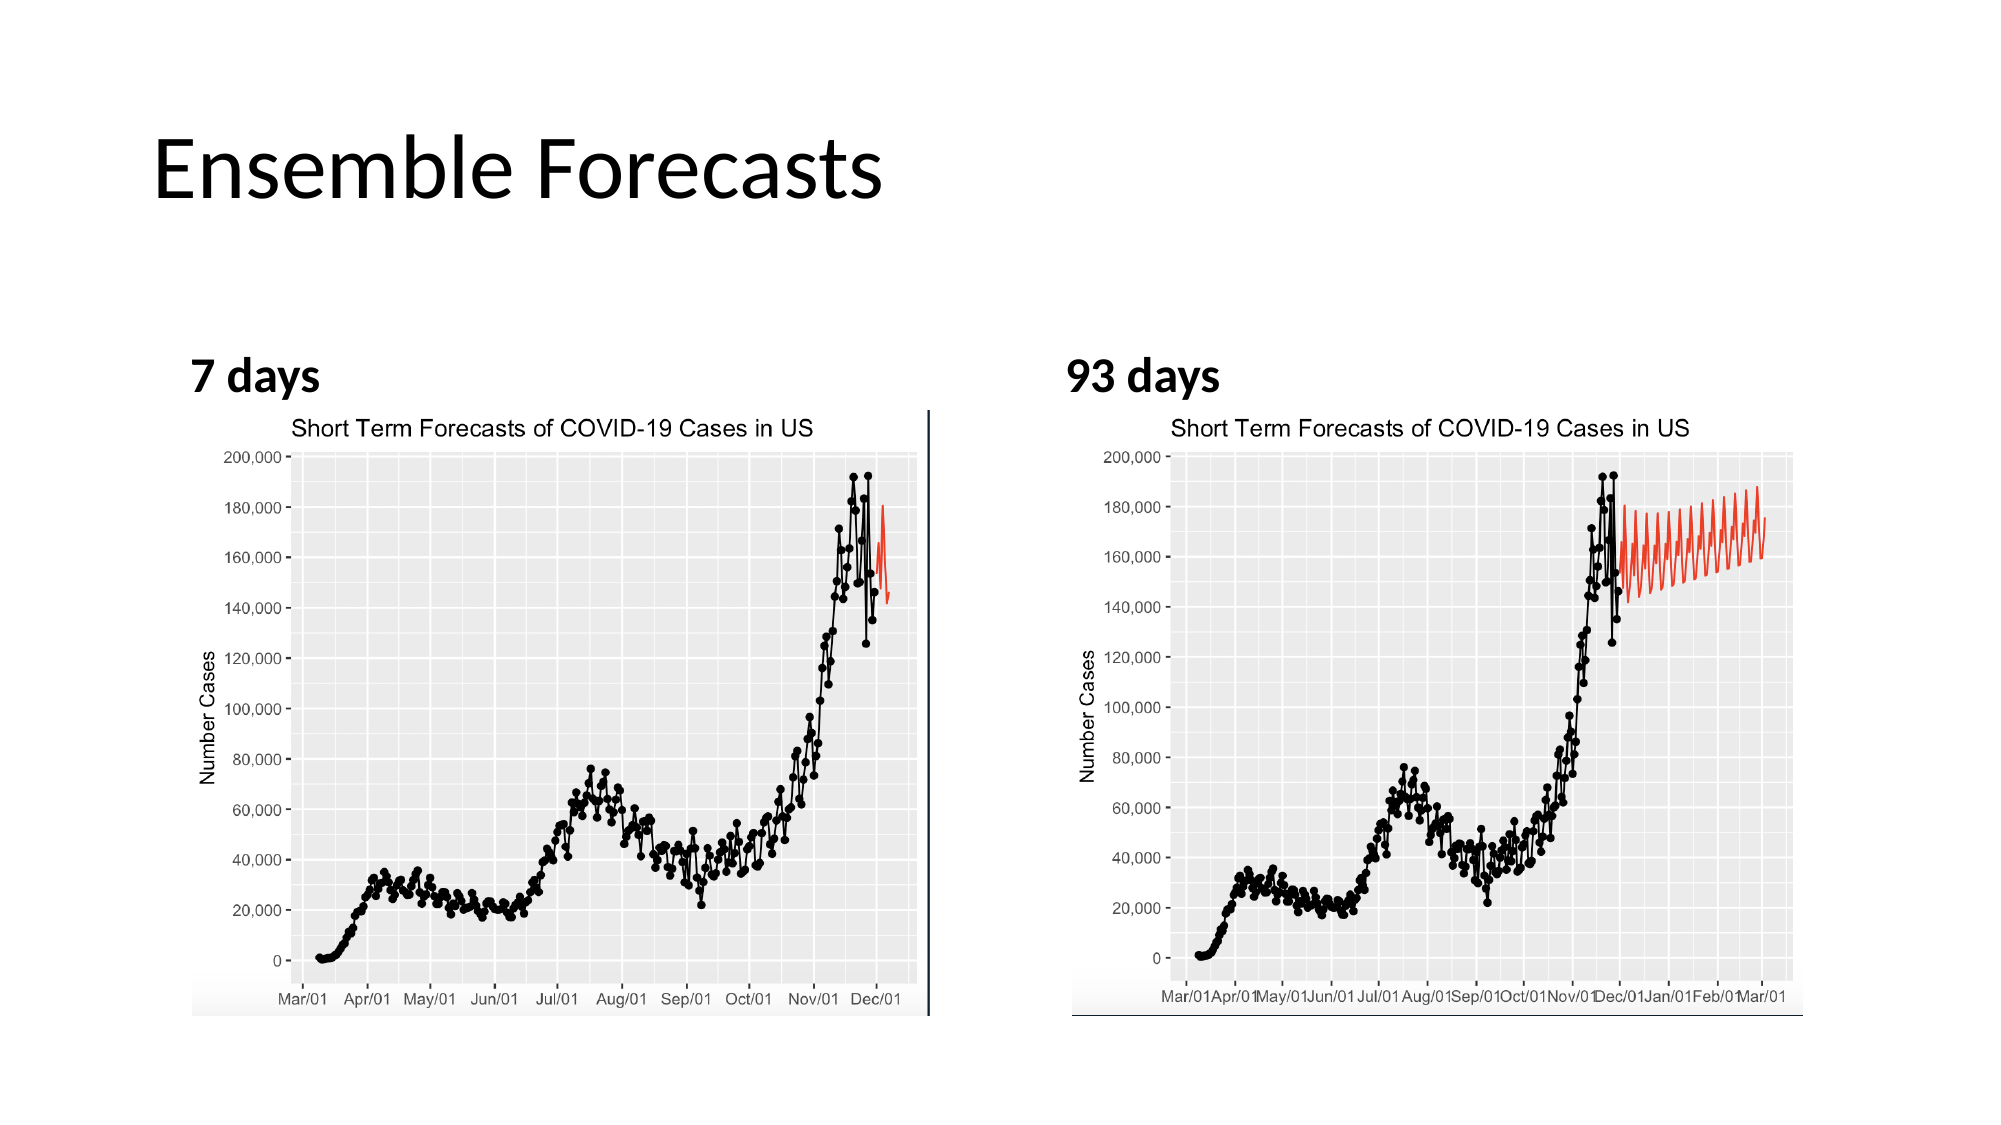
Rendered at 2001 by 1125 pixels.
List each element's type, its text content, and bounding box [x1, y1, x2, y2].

list 93 days [1012, 275, 1863, 411]
title Ensemble Forecasts [137, 59, 1863, 278]
list 7 days [137, 275, 984, 411]
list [192, 410, 930, 1016]
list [1071, 410, 1804, 1016]
